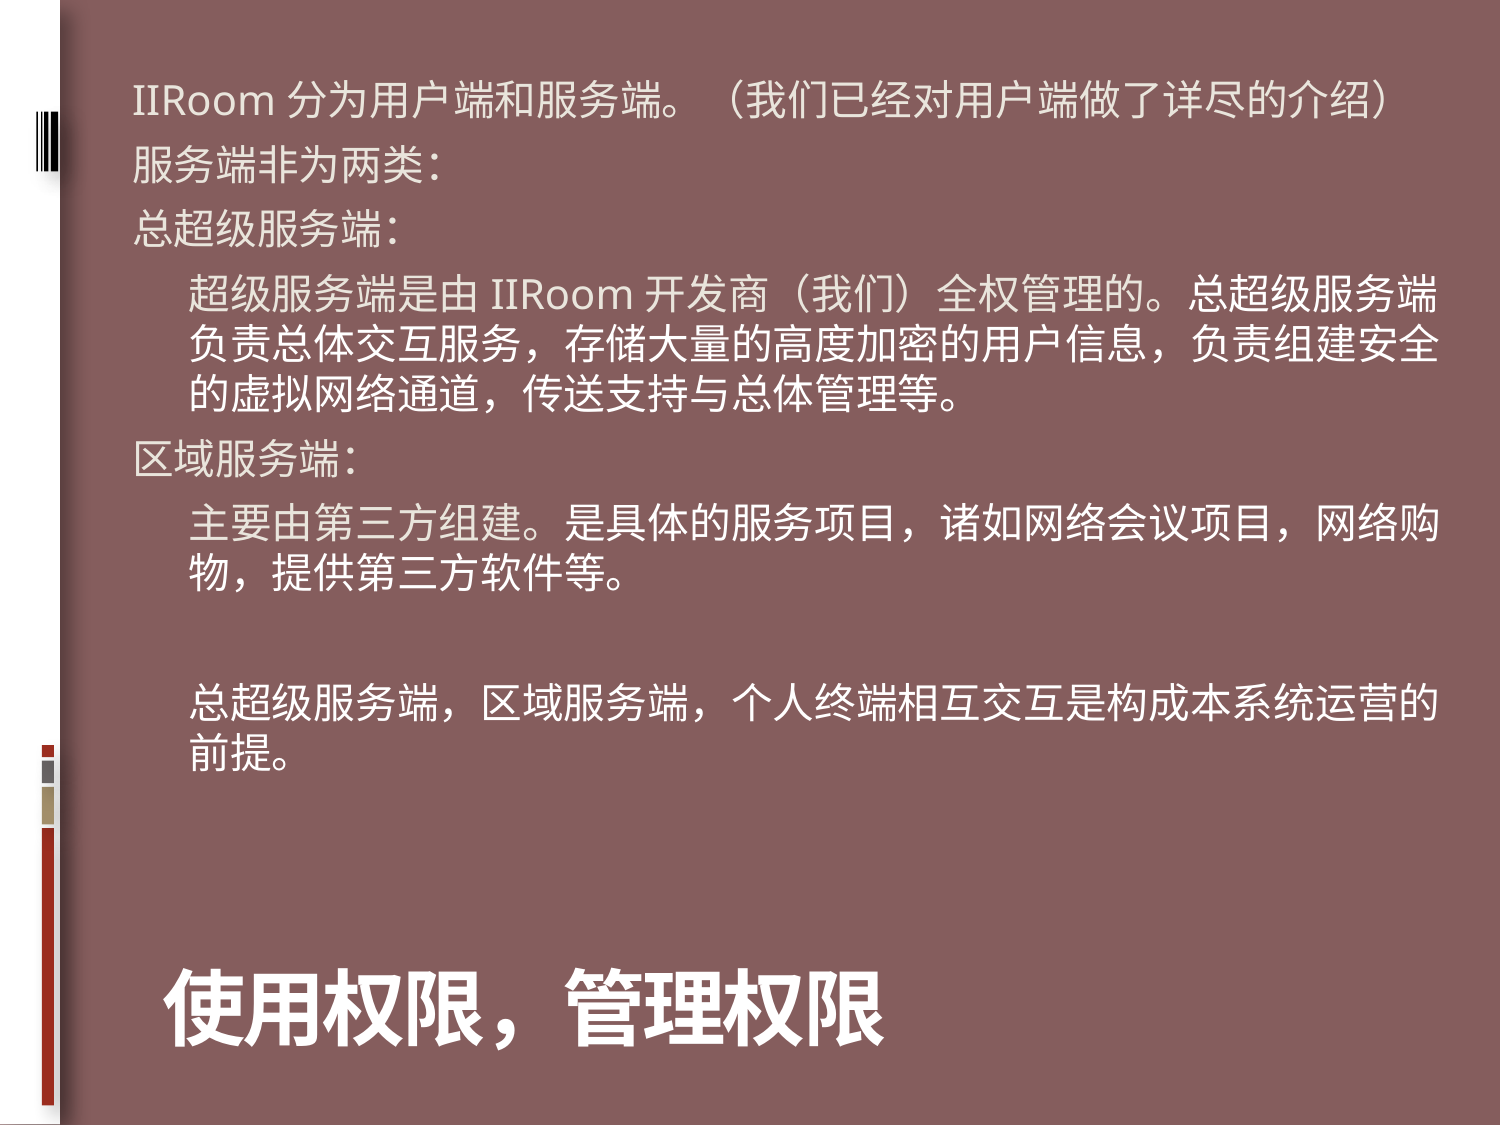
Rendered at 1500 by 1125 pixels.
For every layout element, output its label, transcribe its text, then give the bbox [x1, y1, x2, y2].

title 使用权限，管理权限 [147, 941, 1423, 1064]
text_box IIRoom分为用户端和服务端。（我们已经对用户端做了详尽的介绍） 服务端非为两类： 总超级服务端： 超级服务端是由IIRoom开发商（我们）全权管理的。总超级服务端负责总体交互服务，存储大量的高度加密的用户信息，负责组建安全的虚拟网络通道，传送支持与总体管理等。 区域服务端： 主要由第三方组建。是具体的服务项目，诸如网络会议项目，网络购物，提供第三方软件等。 总超级服务端，区域服务端，个人终端相互交互是构成本系统运营的前提。 [112, 66, 1459, 941]
